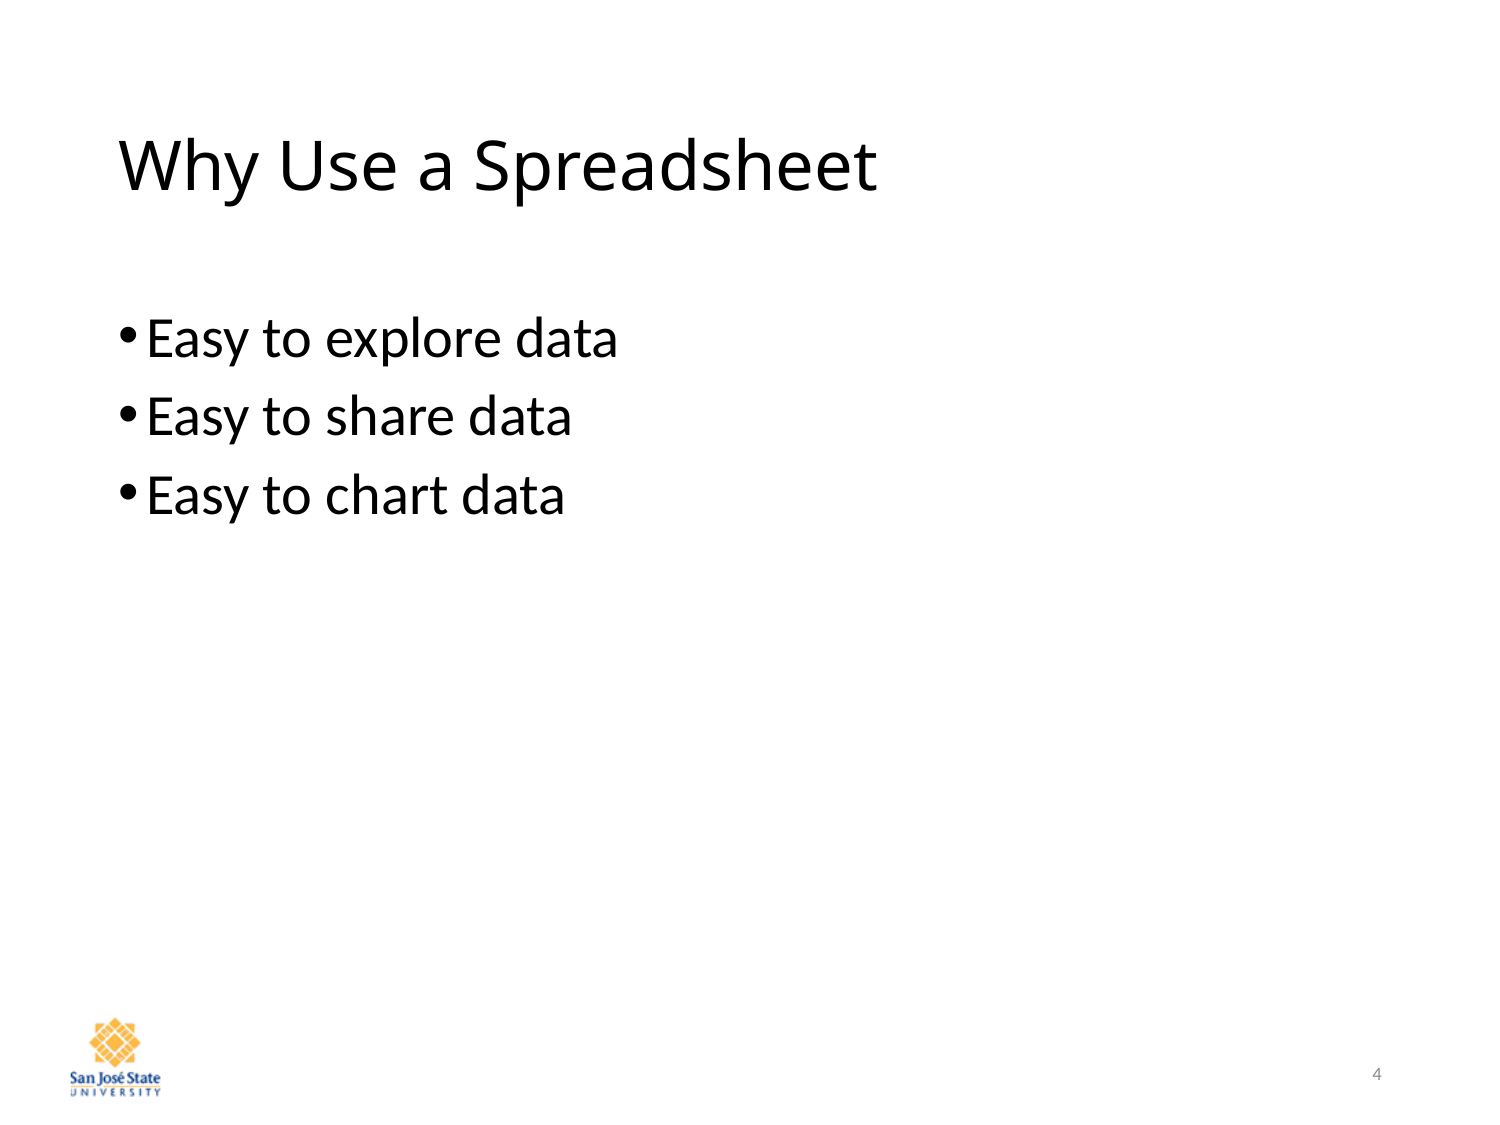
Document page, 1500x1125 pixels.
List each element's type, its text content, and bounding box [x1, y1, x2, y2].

list Easy to explore data Easy to share data Easy to chart data [103, 299, 1397, 1014]
slide_number 4 [1059, 1042, 1397, 1103]
picture [60, 1012, 166, 1112]
title Why Use a Spreadsheet [103, 59, 1397, 278]
